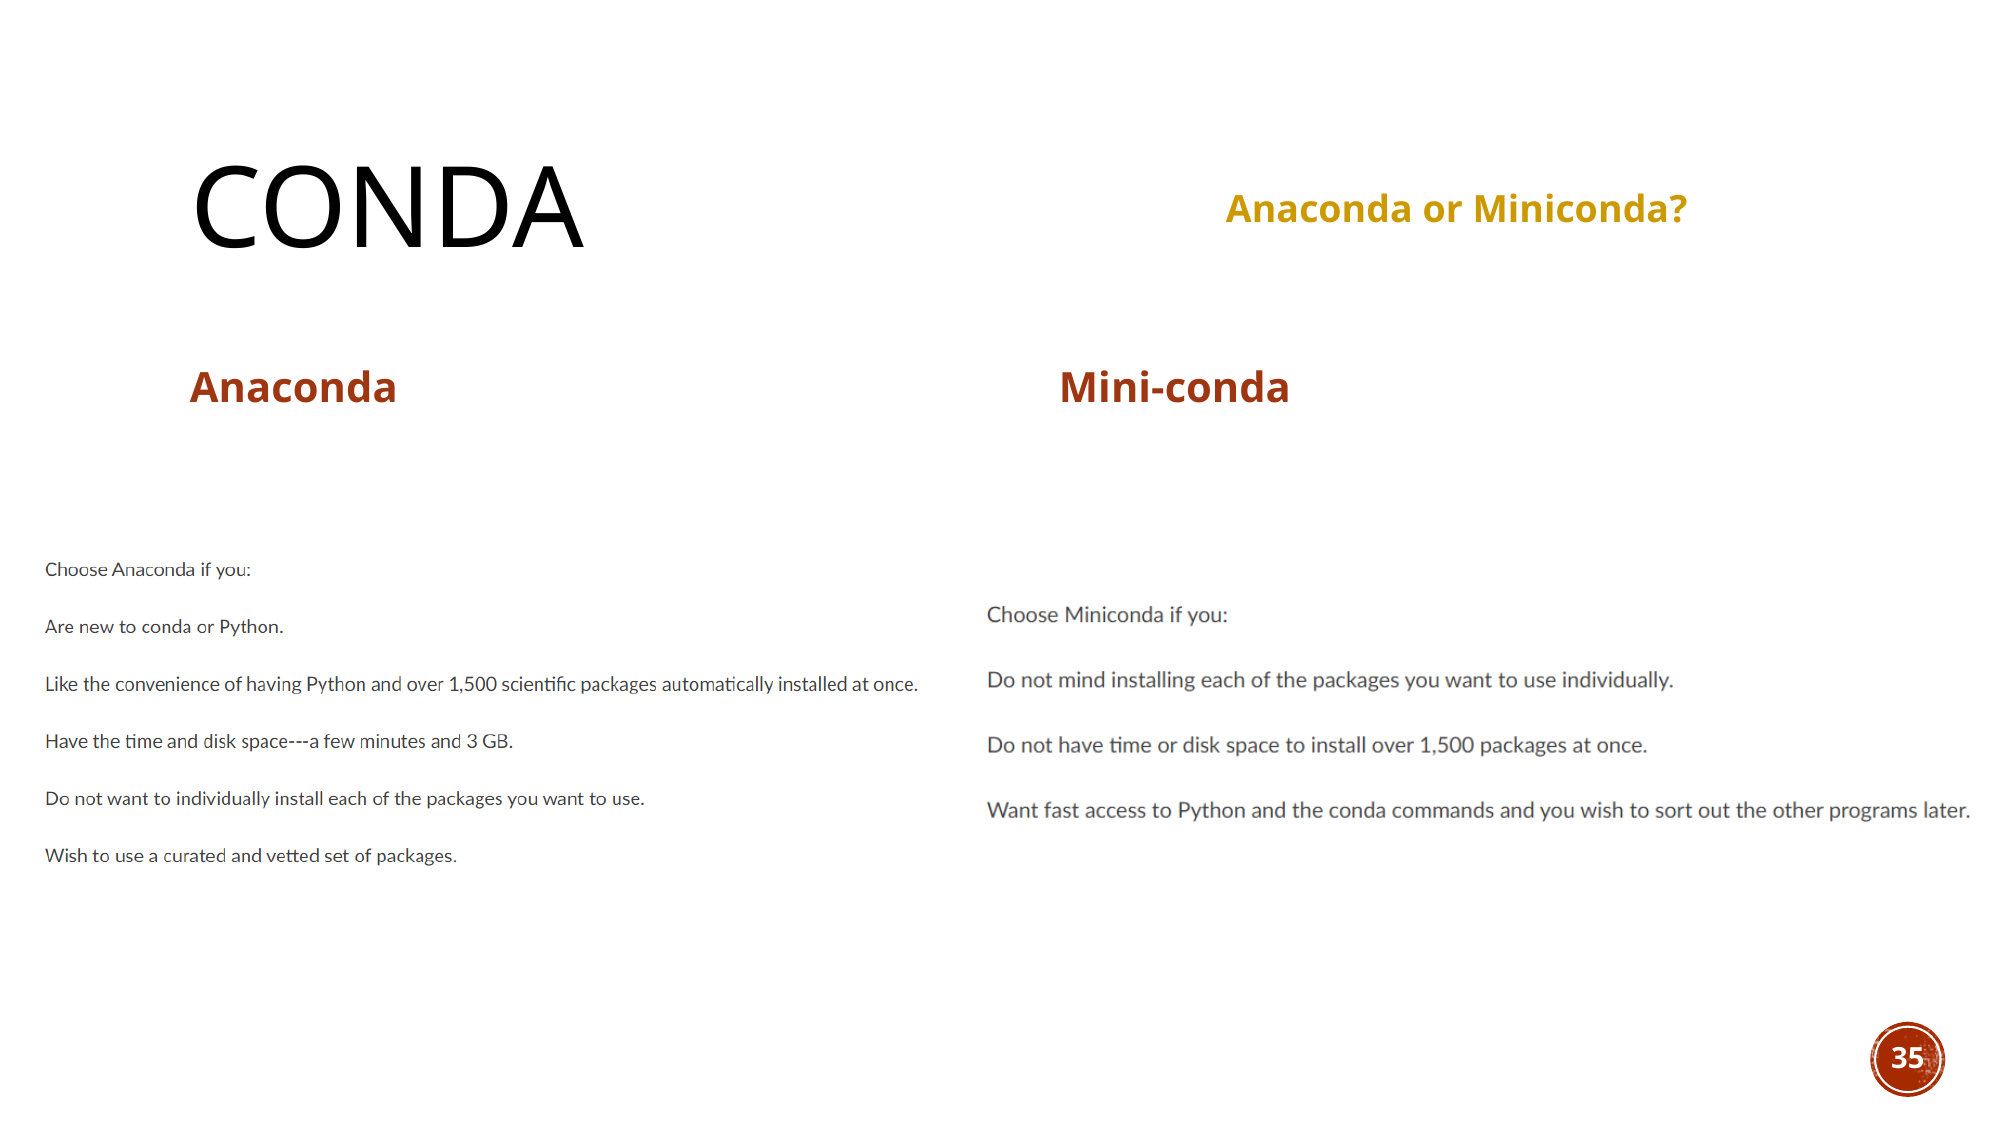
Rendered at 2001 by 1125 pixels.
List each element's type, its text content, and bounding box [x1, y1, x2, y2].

picture [29, 547, 929, 881]
title Conda [175, 79, 1826, 344]
picture [975, 594, 1983, 834]
list Anaconda [174, 336, 955, 441]
list Mini-conda [1043, 336, 1824, 441]
slide_number 35 [1855, 1028, 1961, 1089]
text_box Anaconda or Miniconda? [1210, 177, 1729, 244]
